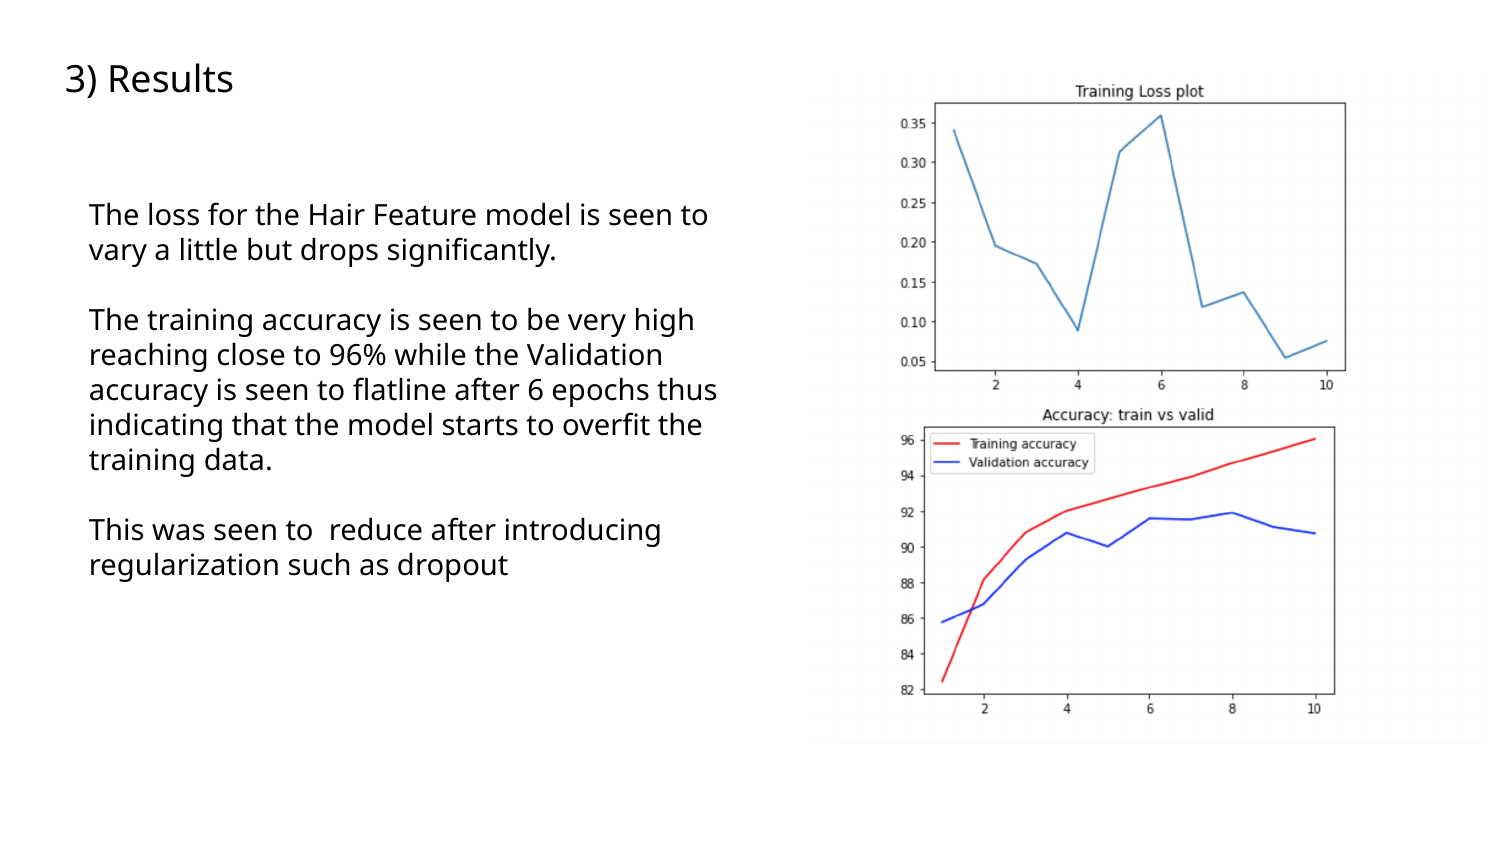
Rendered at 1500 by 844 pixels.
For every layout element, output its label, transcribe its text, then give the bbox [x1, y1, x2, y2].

picture [810, 76, 1484, 744]
text_box 3) Results [49, 39, 778, 133]
text_box The loss for the Hair Feature model is seen to vary a little but drops significantly. The training accuracy is seen to be very high reaching close to 96% while the Validation accuracy is seen to flatline after 6 epochs thus indicating that the model starts to overfit the training data. This was seen to reduce after introducing regularization such as dropout [73, 146, 778, 654]
